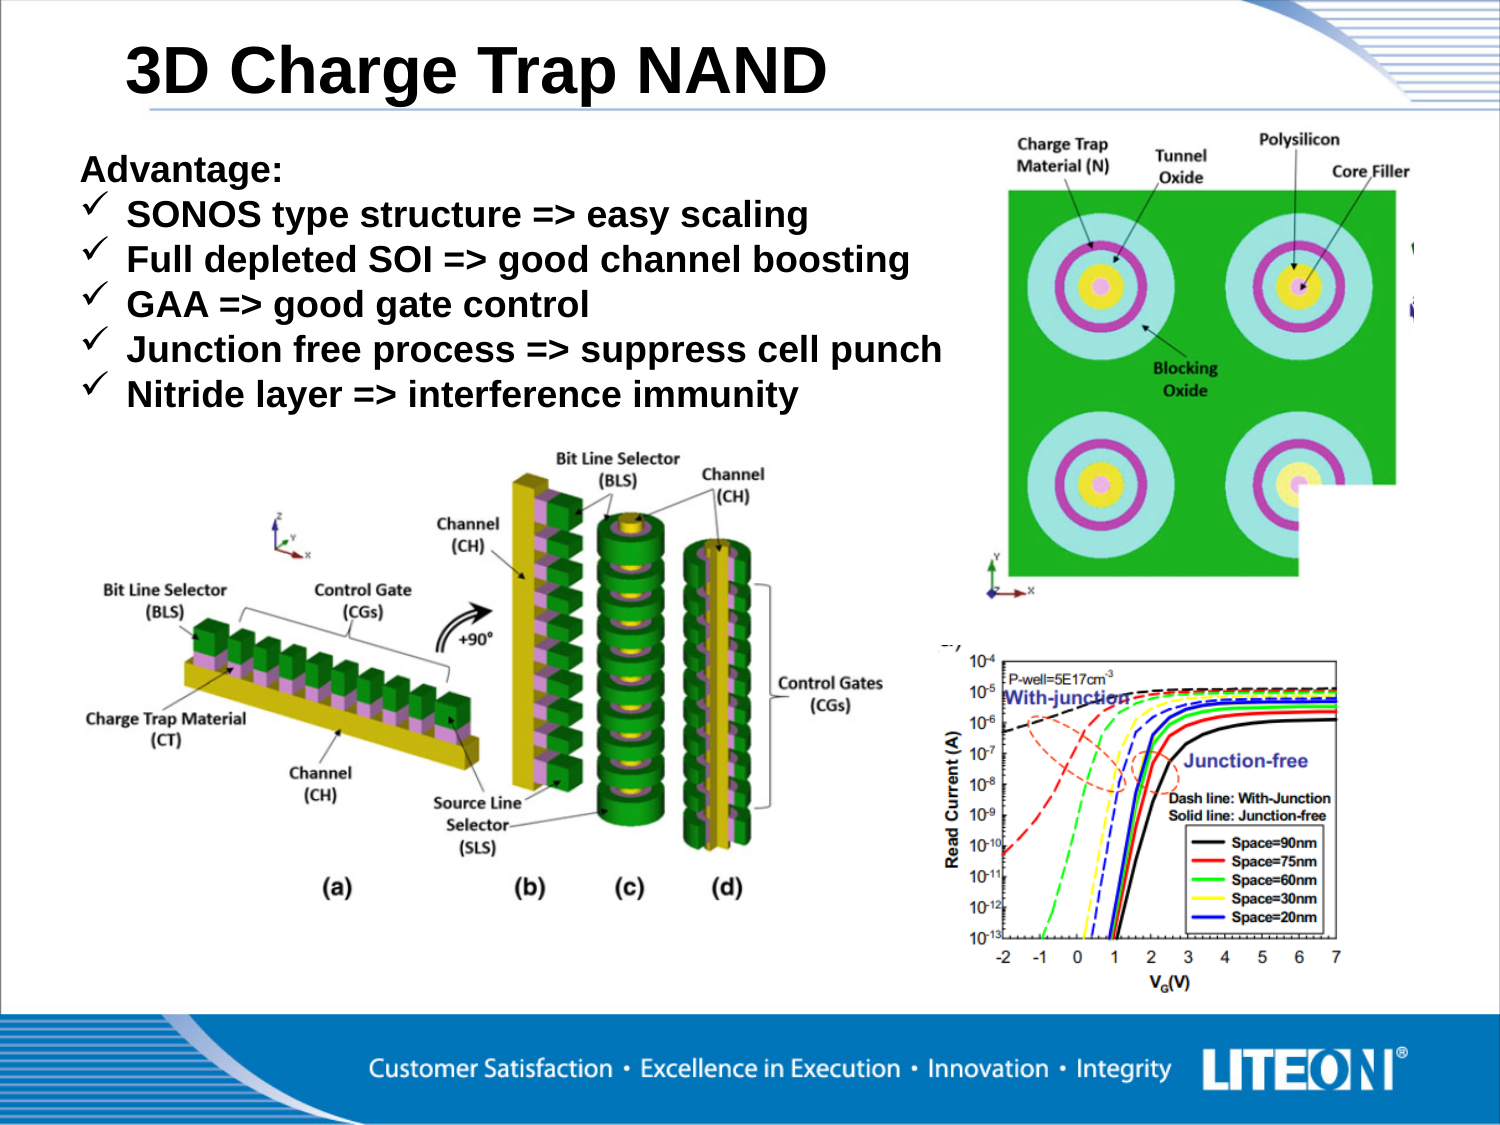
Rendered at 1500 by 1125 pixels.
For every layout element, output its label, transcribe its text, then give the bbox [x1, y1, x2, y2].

text_box Advantage: SONOS type structure => easy scaling Full depleted SOI => good channel boosting GAA => good gate control Junction free process => suppress cell punch Nitride layer => interference immunity [64, 137, 975, 422]
picture [0, 0, 1500, 1125]
text_box 3D Charge Trap NAND [110, 19, 845, 114]
